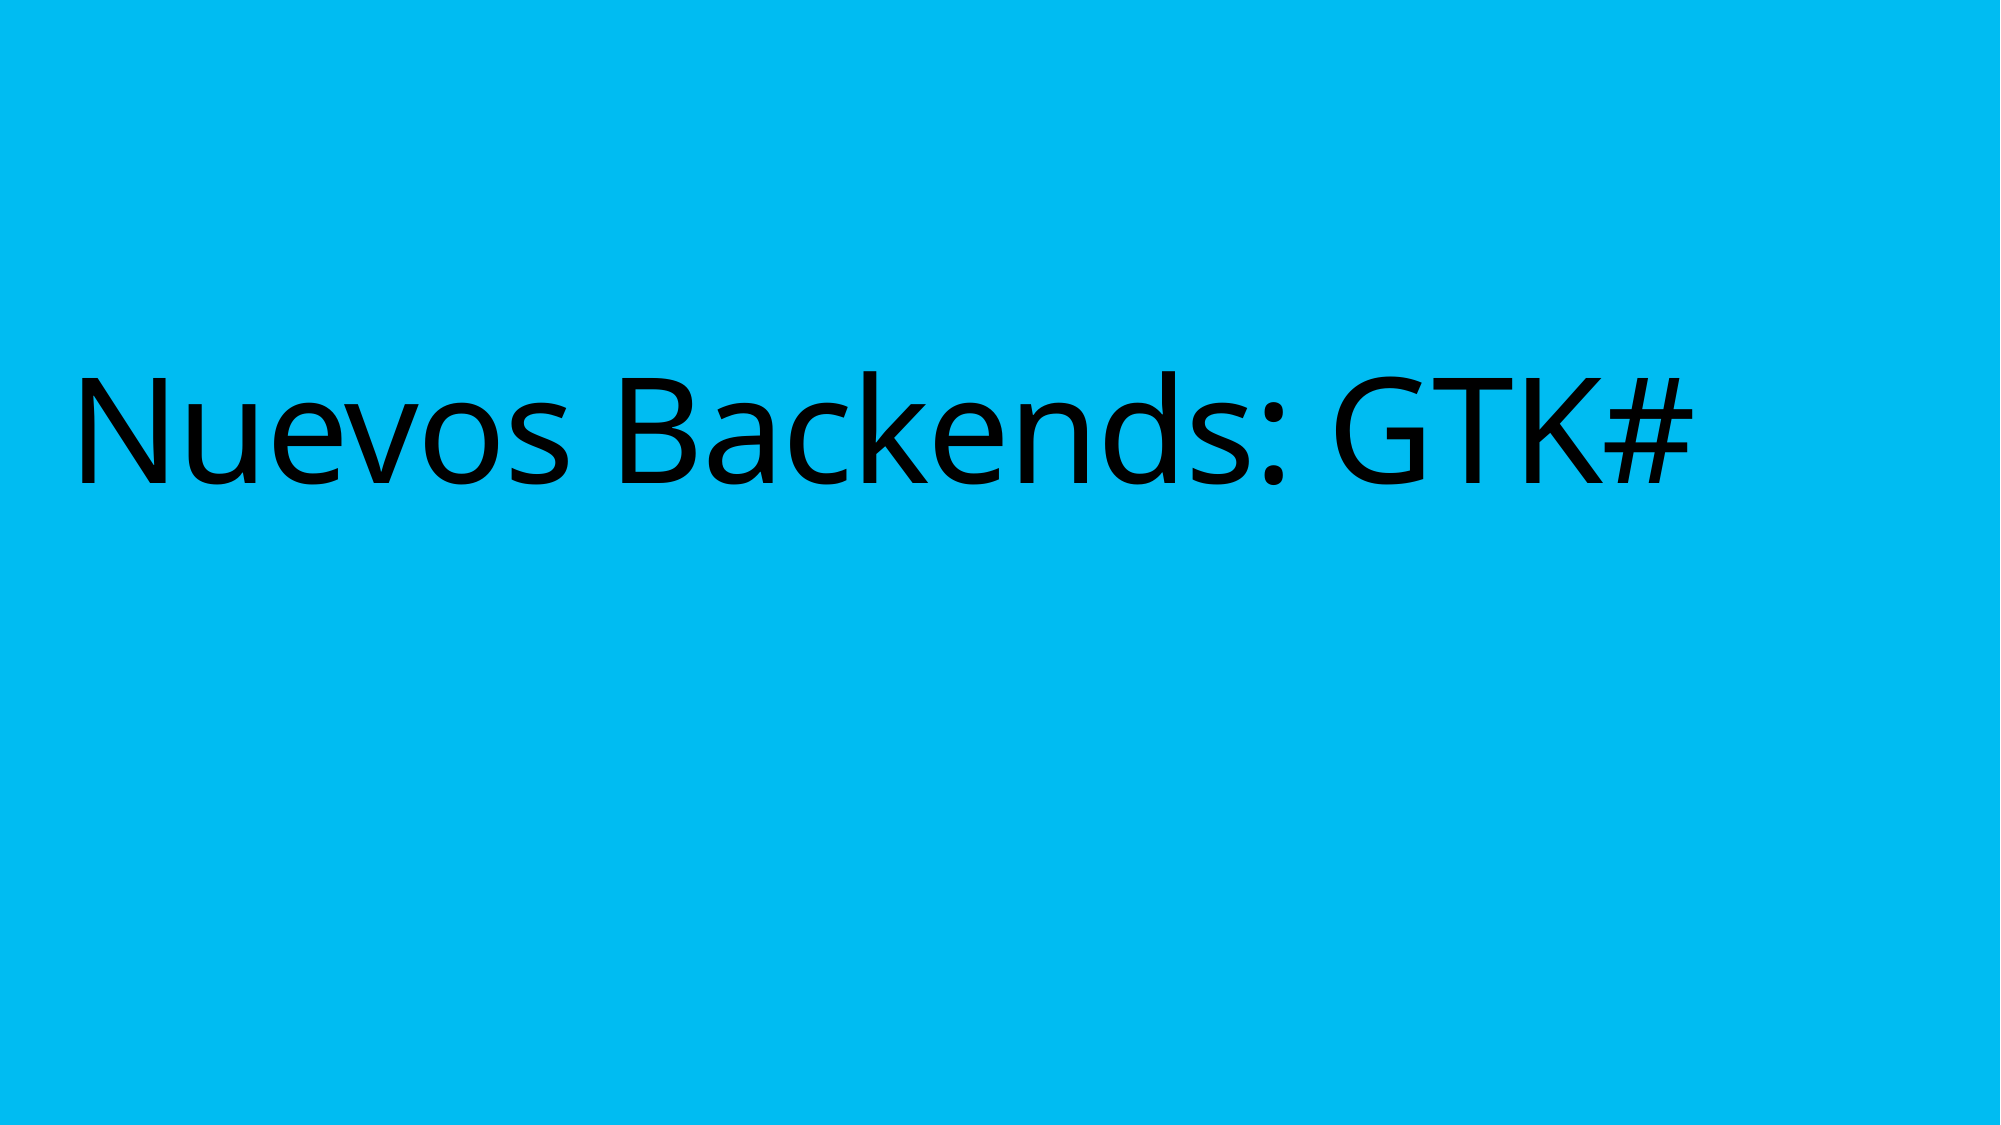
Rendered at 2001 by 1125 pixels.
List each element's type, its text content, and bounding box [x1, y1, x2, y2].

title Nuevos Backends: GTK# [44, 341, 1956, 532]
